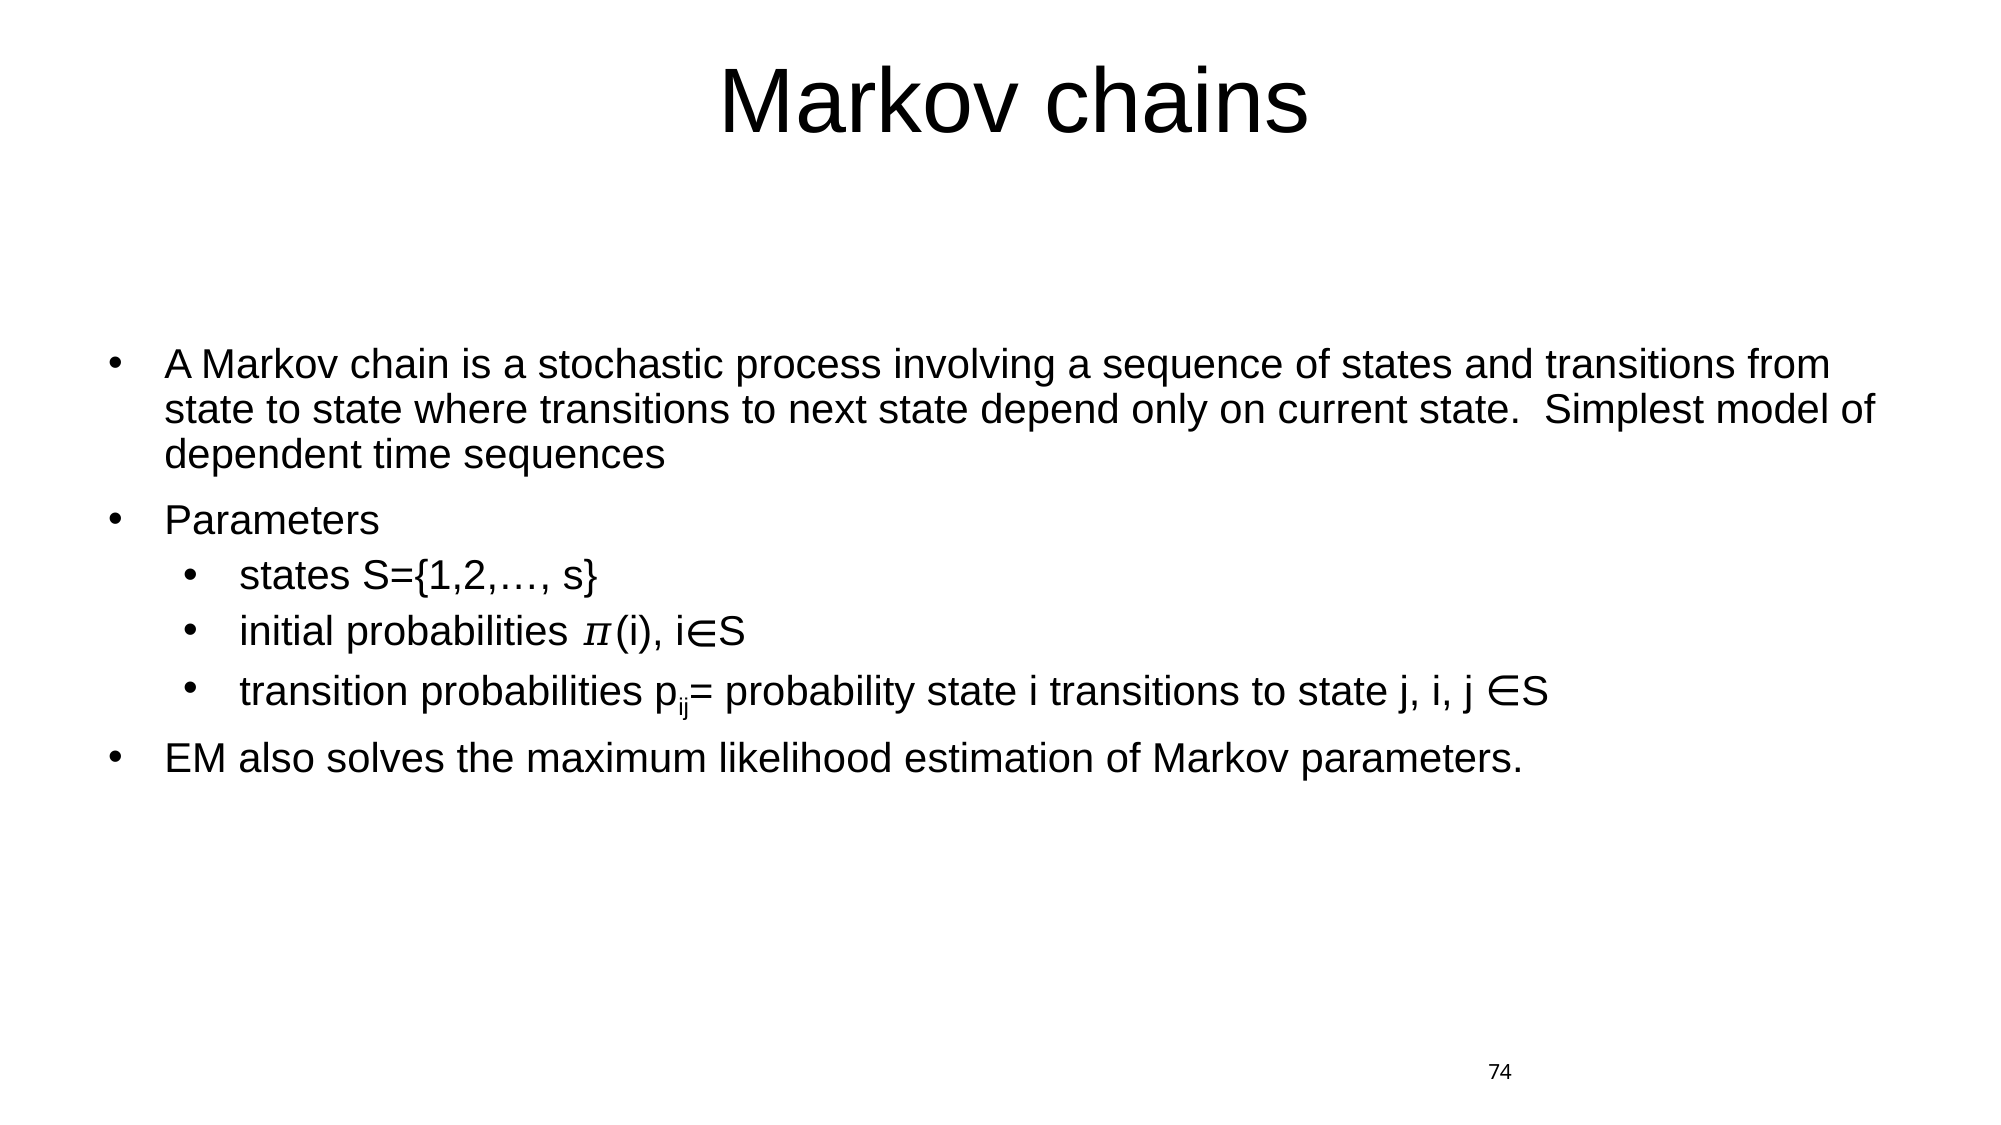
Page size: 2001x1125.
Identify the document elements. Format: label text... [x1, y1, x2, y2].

slide_number 74 [1325, 1042, 1675, 1103]
list A Markov chain is a stochastic process involving a sequence of states and transitions from state to state where transitions to next state depend only on current state. Simplest model of dependent time sequences Parameters states S={1,2,…, s} initial probabilities 𝜋(i), i∈S transition probabilities pij= probability state i transitions to state j, i, j ∈S EM also solves the maximum likelihood estimation of Markov parameters. [93, 335, 1907, 981]
title Markov chains [50, 31, 1980, 175]
